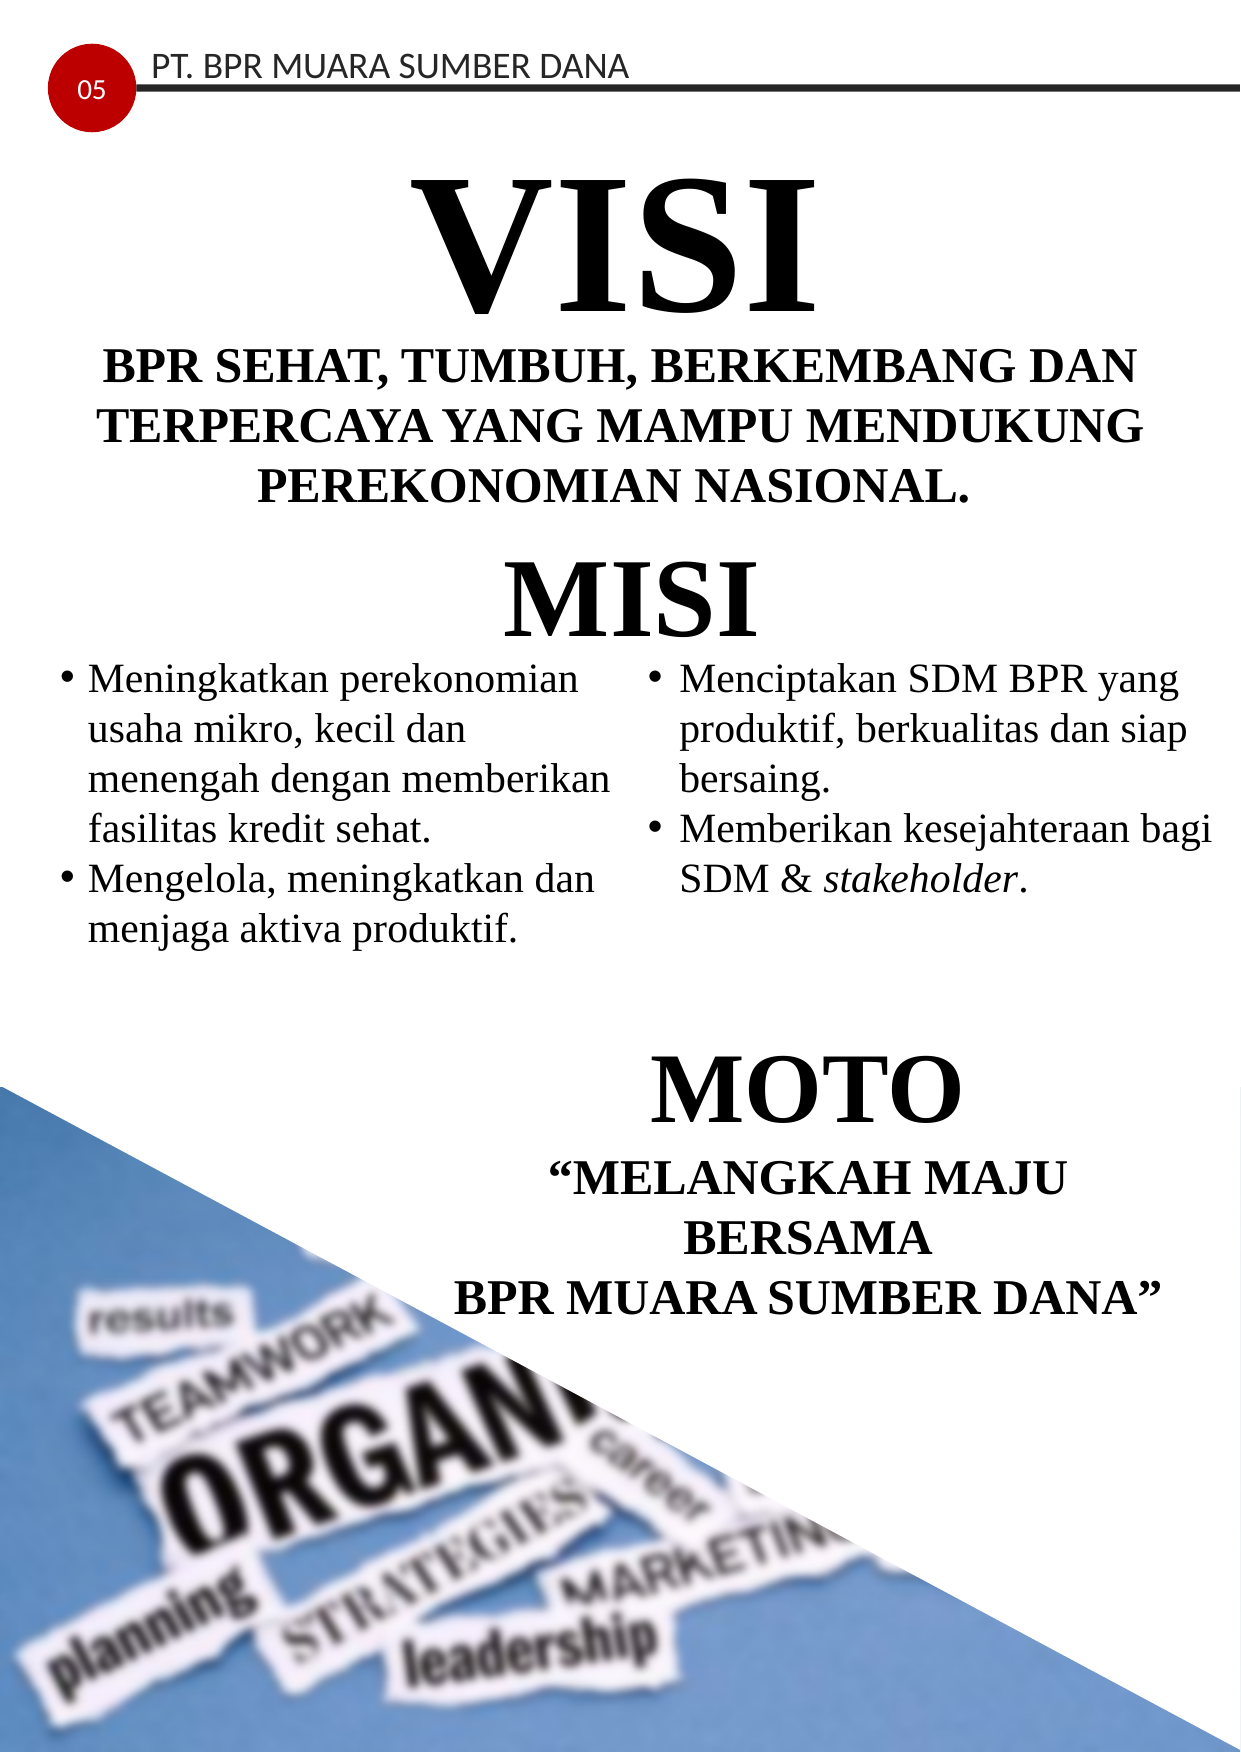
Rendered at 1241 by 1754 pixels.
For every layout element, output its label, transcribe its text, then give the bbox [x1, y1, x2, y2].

text_box VISI [394, 133, 846, 324]
picture [0, 1087, 1241, 1753]
text_box MISI [489, 520, 808, 643]
text_box BPR SEHAT, TUMBUH, BERKEMBANG DAN TERPERCAYA YANG MAMPU MENDUKUNG PEREKONOMIAN NASIONAL. [0, 324, 1241, 520]
text_box MOTO [631, 1015, 985, 1087]
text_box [47, 33, 1241, 133]
text_box Meningkatkan perekonomian usaha mikro, kecil dan menengah dengan memberikan fasilitas kredit sehat. Mengelola, meningkatkan dan menjaga aktiva produktif. Menciptakan SDM BPR yang produktif, berkualitas dan siap bersaing. Memberikan kesejahteraan bagi SDM & stakeholder. [0, 643, 1241, 1087]
